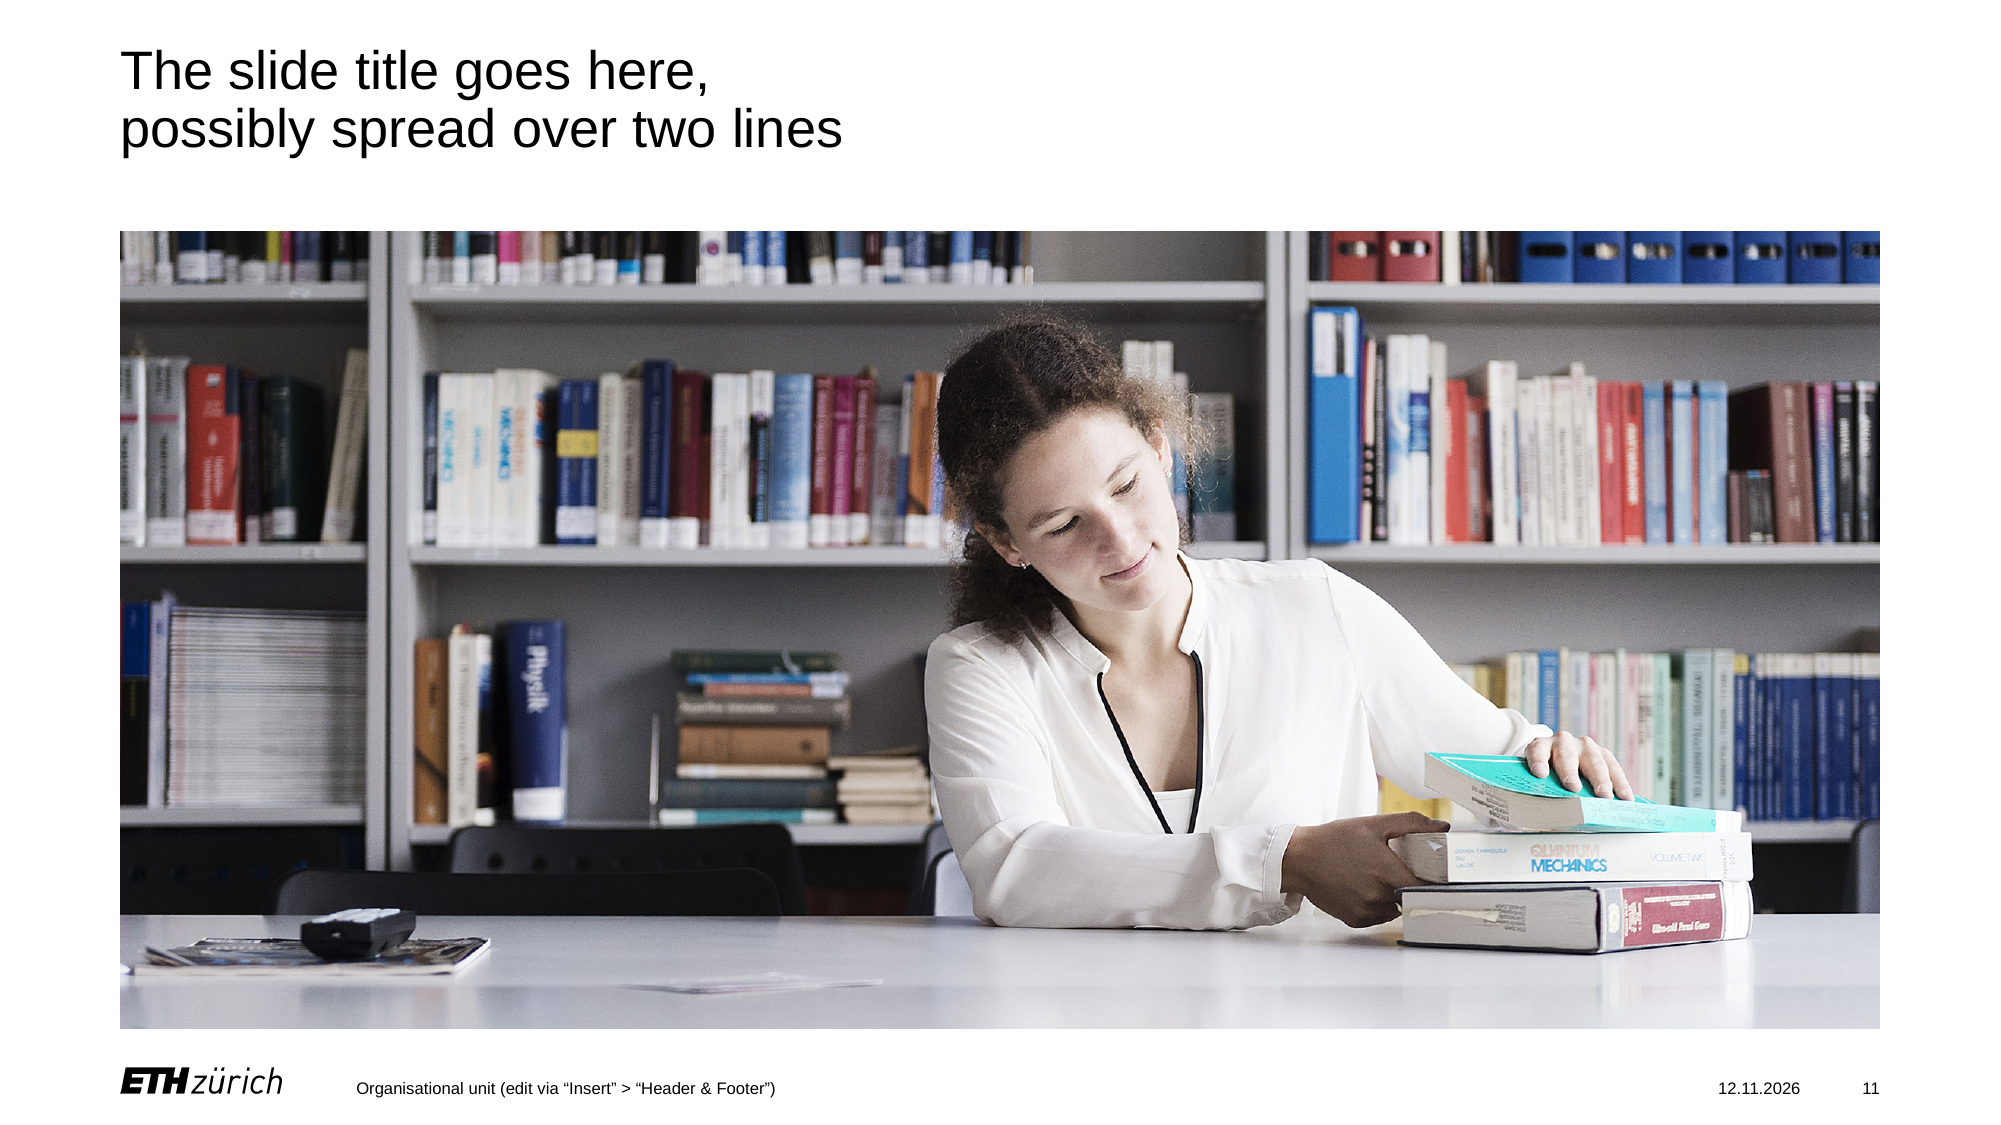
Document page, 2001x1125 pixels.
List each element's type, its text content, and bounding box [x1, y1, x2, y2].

title The slide title goes here, possibly spread over two lines [120, 42, 1880, 191]
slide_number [1718, 1069, 1819, 1106]
picture [120, 1067, 282, 1094]
picture [119, 231, 1880, 1029]
footer Organisational unit (edit via “Insert” > “Header & Footer”) [356, 1069, 1243, 1106]
slide_number 11 [1827, 1069, 1880, 1106]
